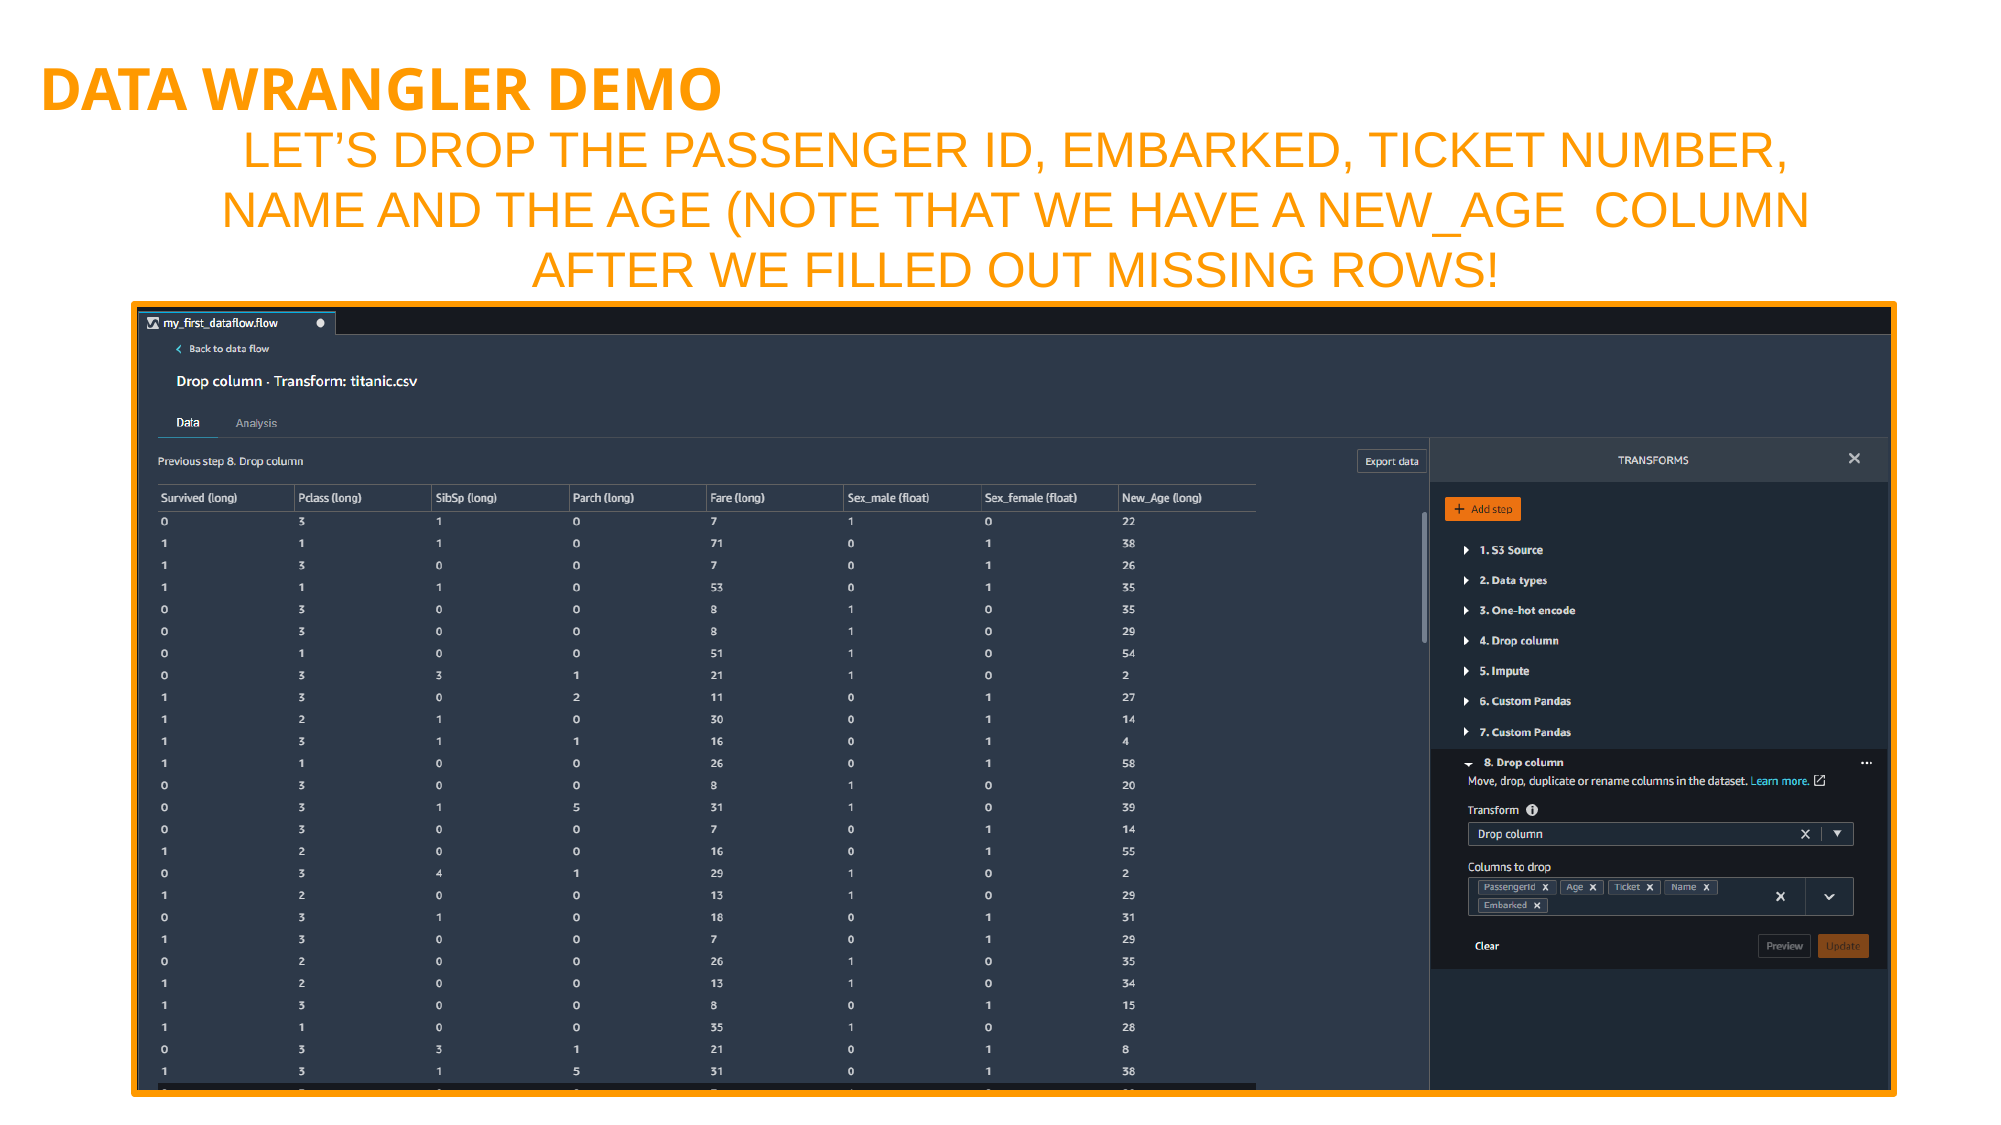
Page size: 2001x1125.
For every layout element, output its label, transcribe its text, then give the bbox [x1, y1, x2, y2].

text_box DATA WRANGLER DEMO [24, 44, 1863, 130]
text_box LET’S DROP THE PASSENGER ID, EMBARKED, TICKET NUMBER, NAME AND THE AGE (NOTE THAT WE HAVE A NEW_AGE COLUMN AFTER WE FILLED OUT MISSING ROWS! [169, 110, 1863, 301]
picture [137, 307, 1892, 1091]
